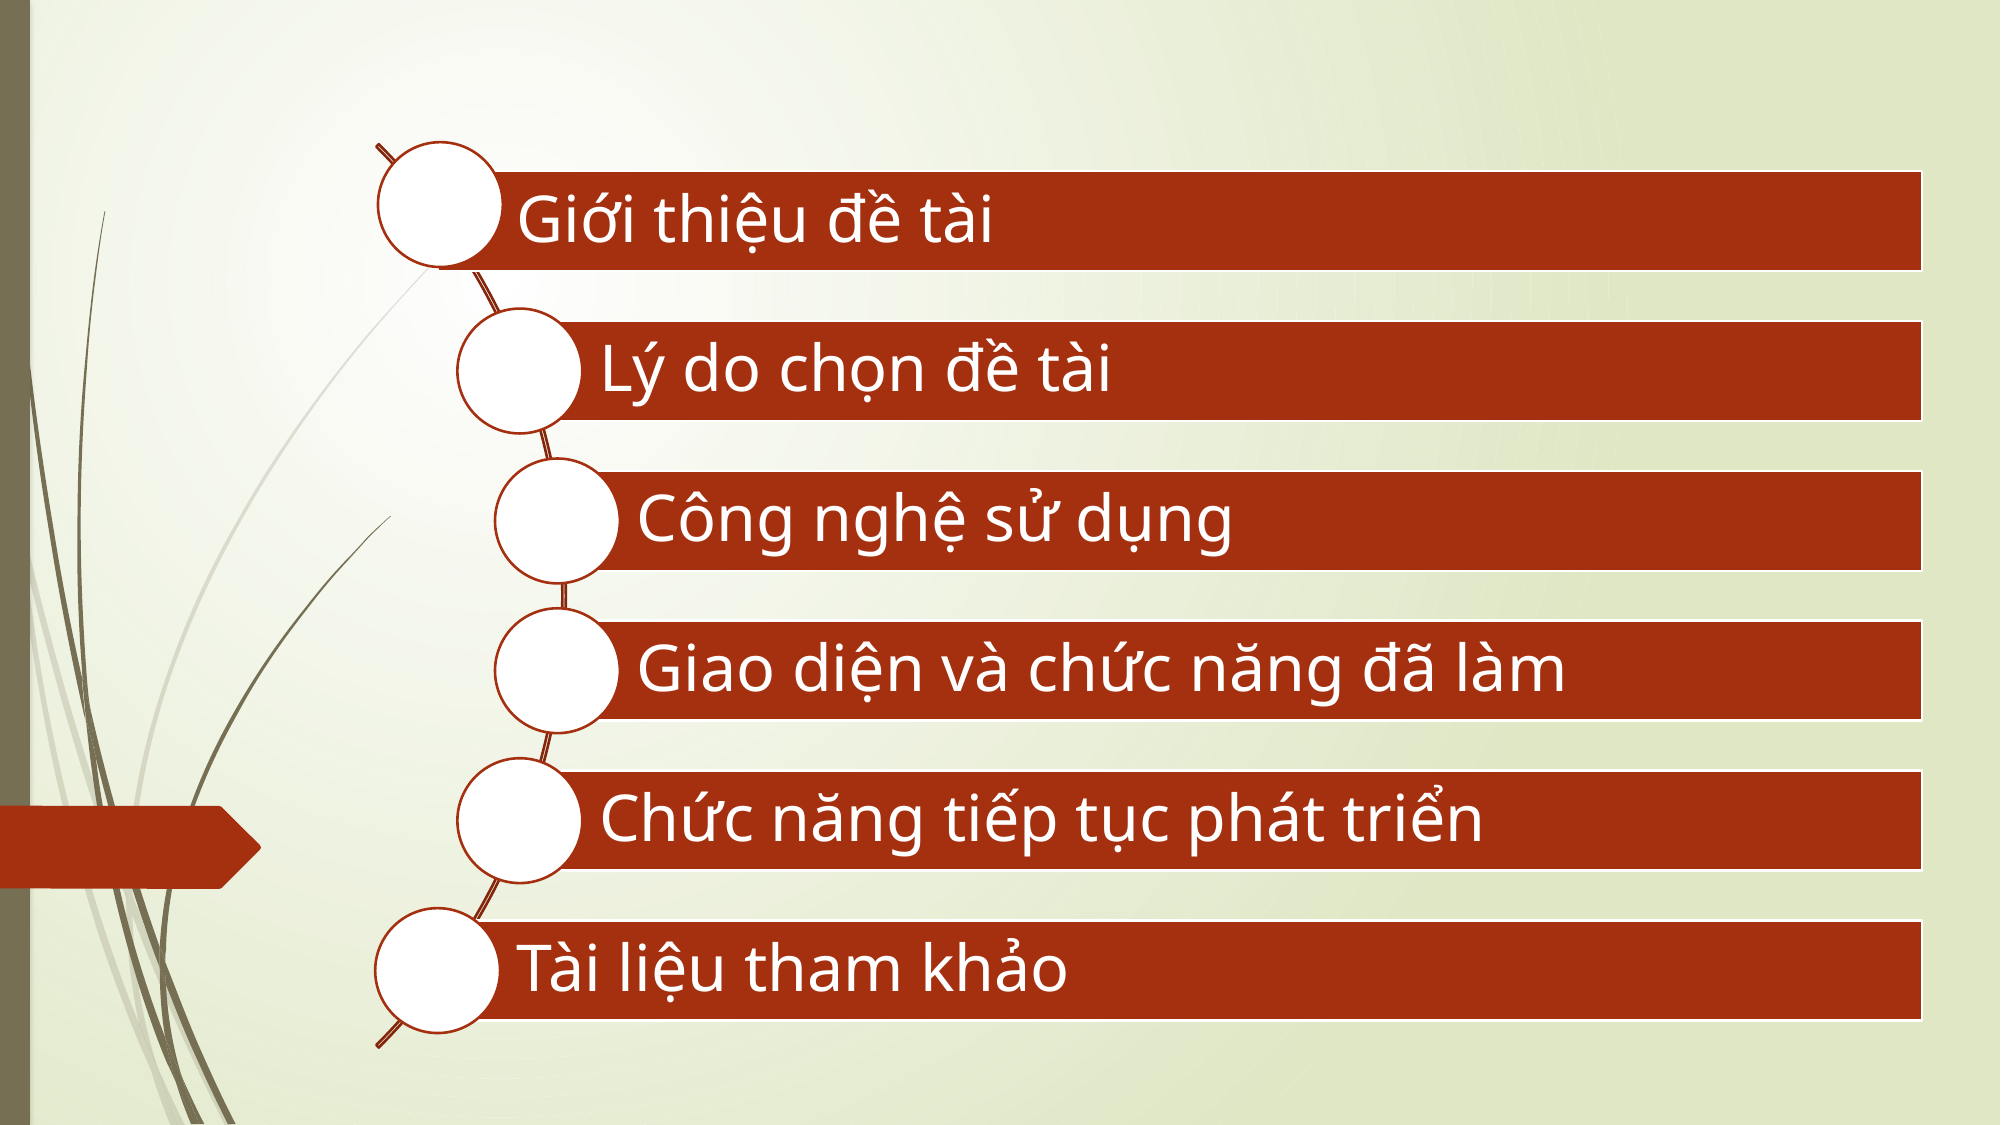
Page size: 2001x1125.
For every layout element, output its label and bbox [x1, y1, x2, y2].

text_box [361, 120, 1936, 1071]
